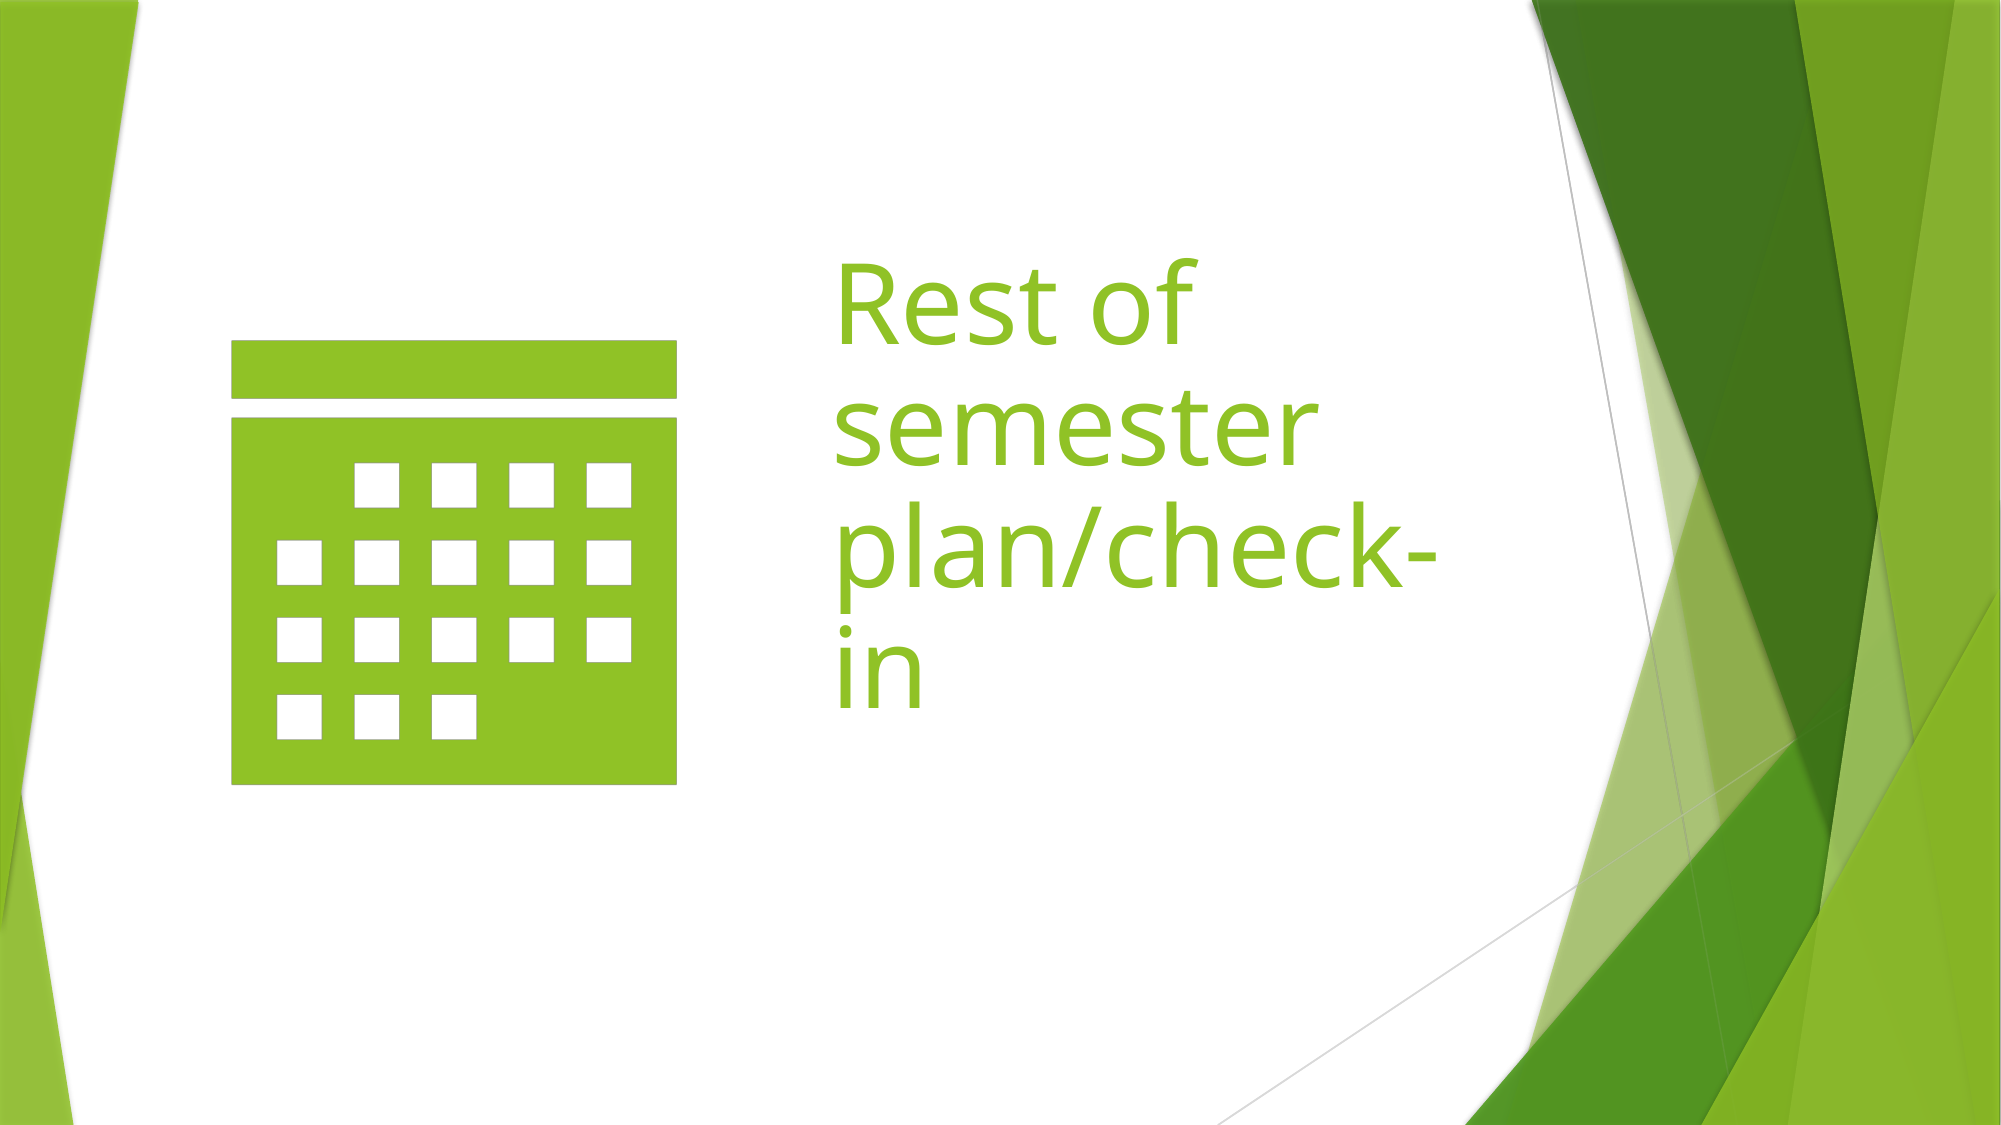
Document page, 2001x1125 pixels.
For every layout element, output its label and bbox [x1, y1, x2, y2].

picture [145, 253, 764, 873]
text_box [0, 0, 2000, 1125]
